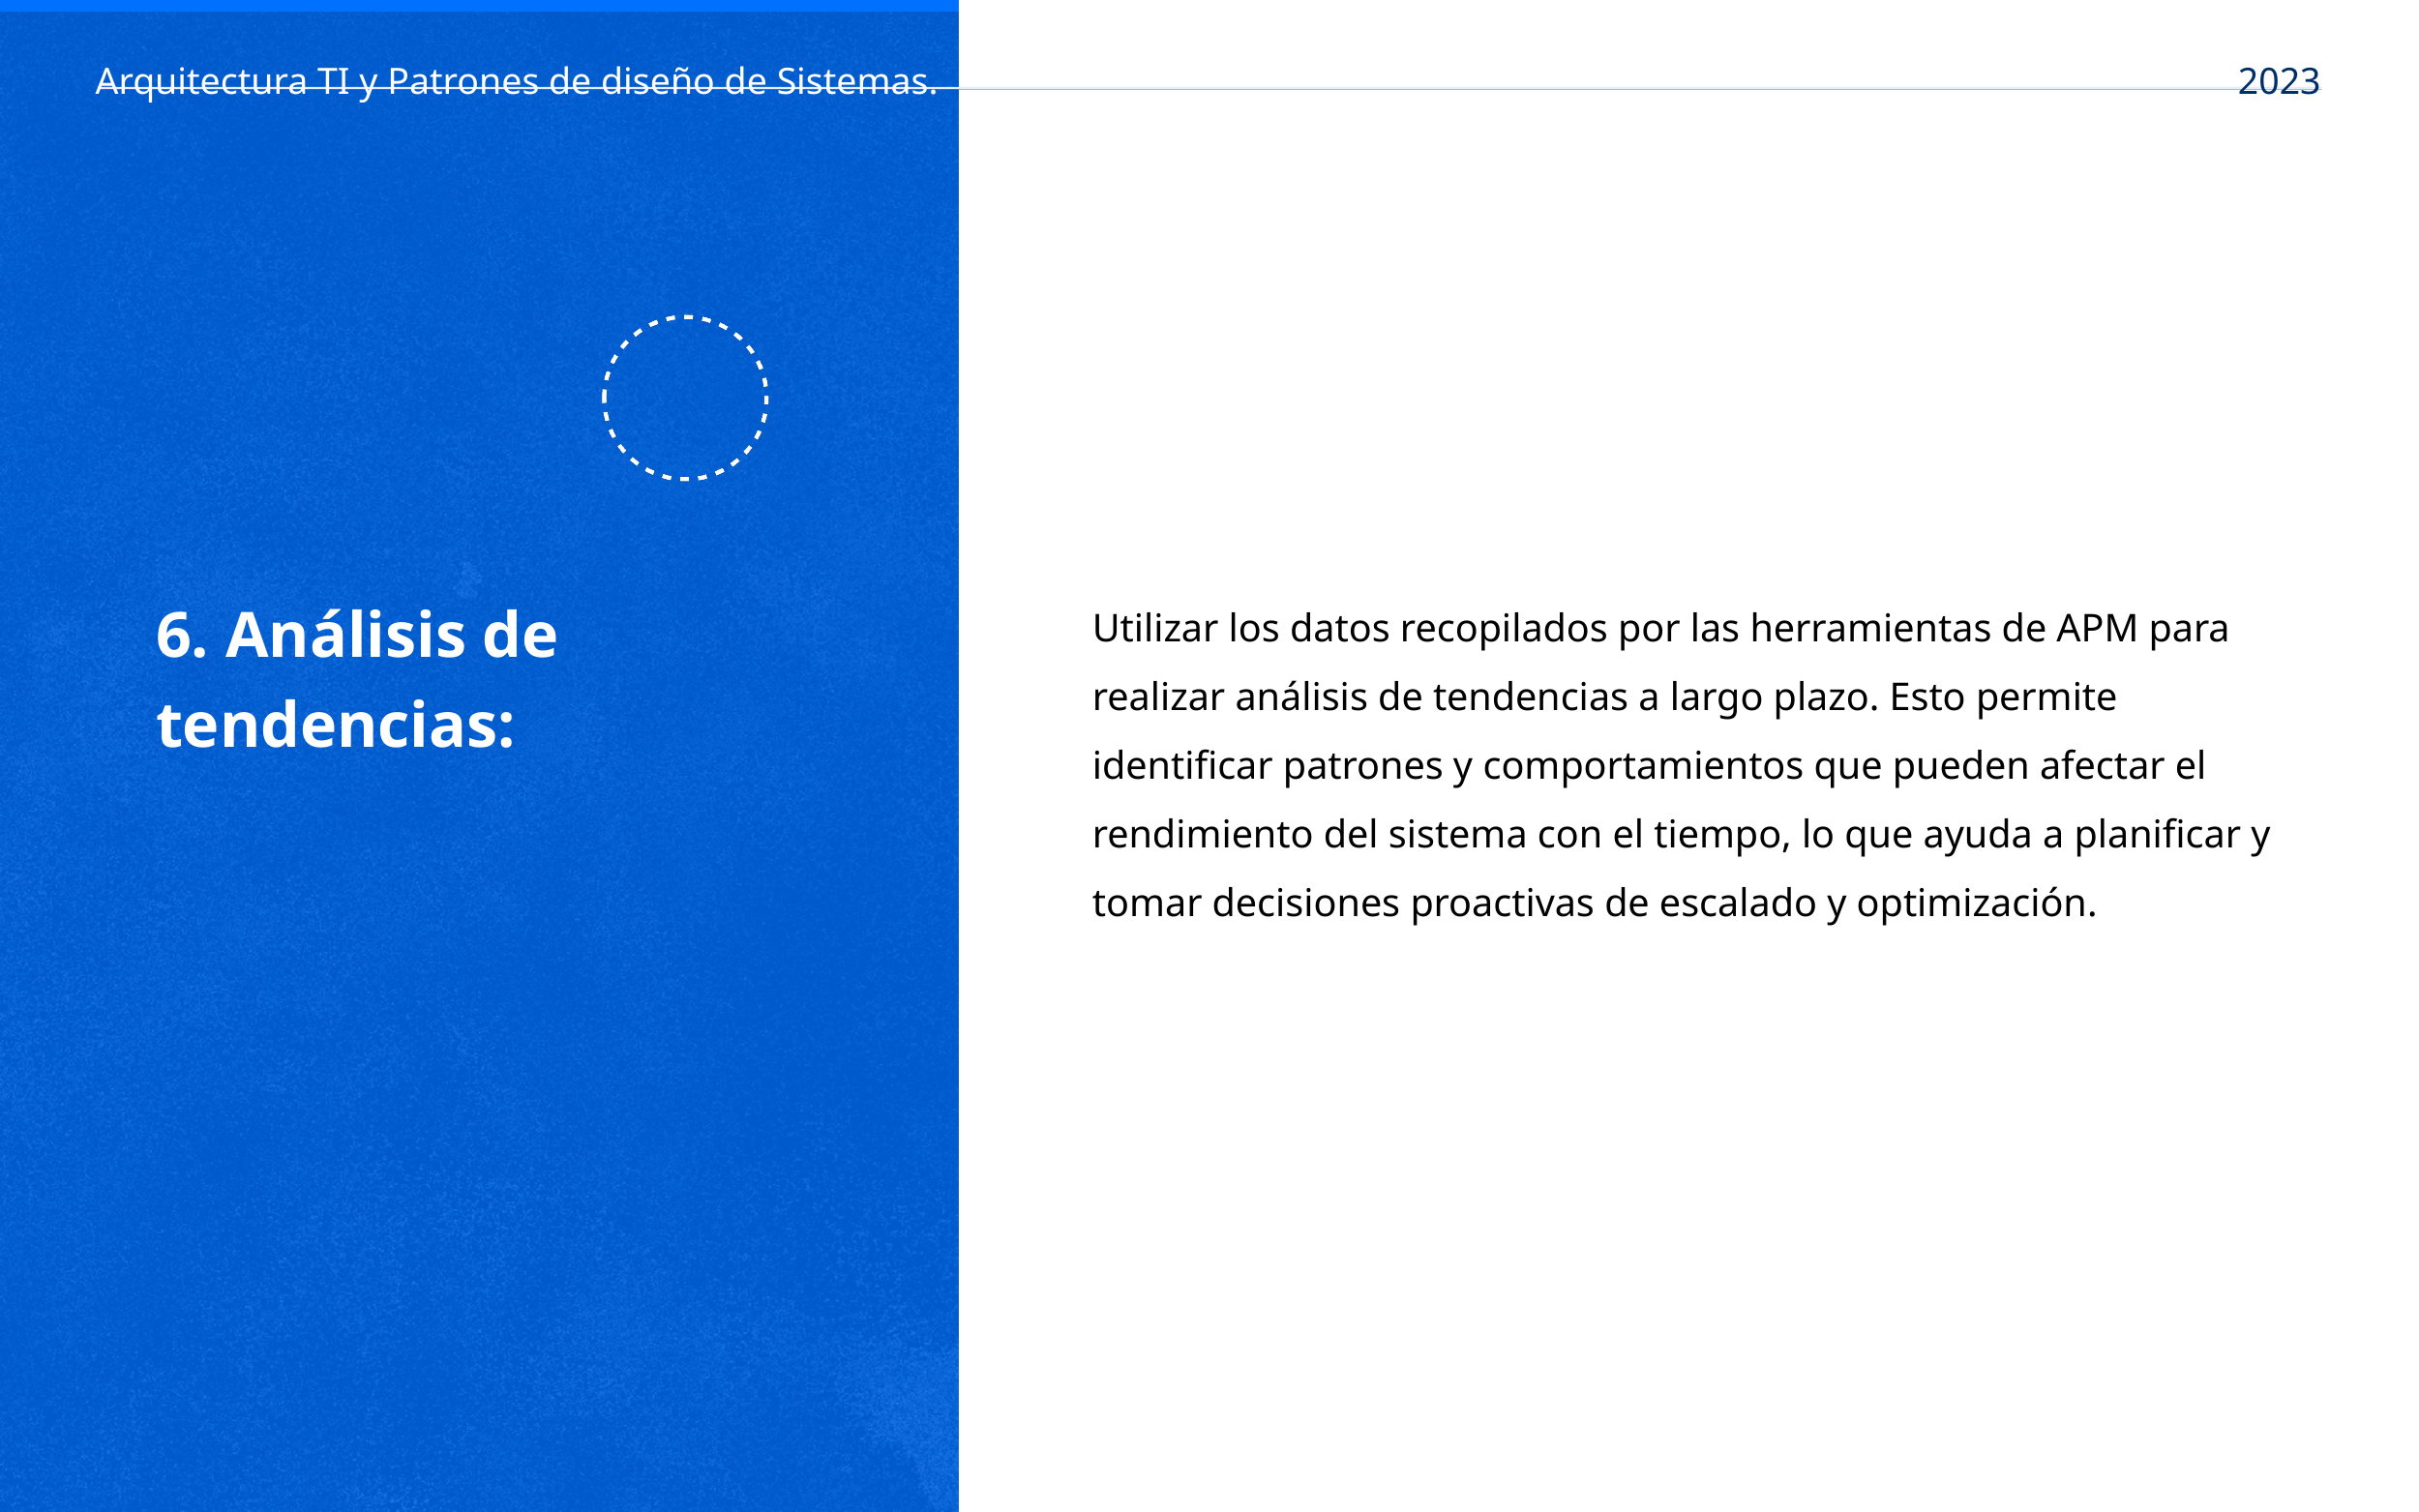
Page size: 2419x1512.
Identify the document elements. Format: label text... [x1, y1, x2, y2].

picture [0, 0, 2322, 1512]
text_box Utilizar los datos recopilados por las herramientas de APM para realizar análisis de tendencias a largo plazo. Esto permite identificar patrones y comportamientos que pueden afectar el rendimiento del sistema con el tiempo, lo que ayuda a planificar y tomar decisiones proactivas de escalado y optimización. [1092, 579, 2282, 1216]
text_box 2023 [2051, 36, 2321, 86]
